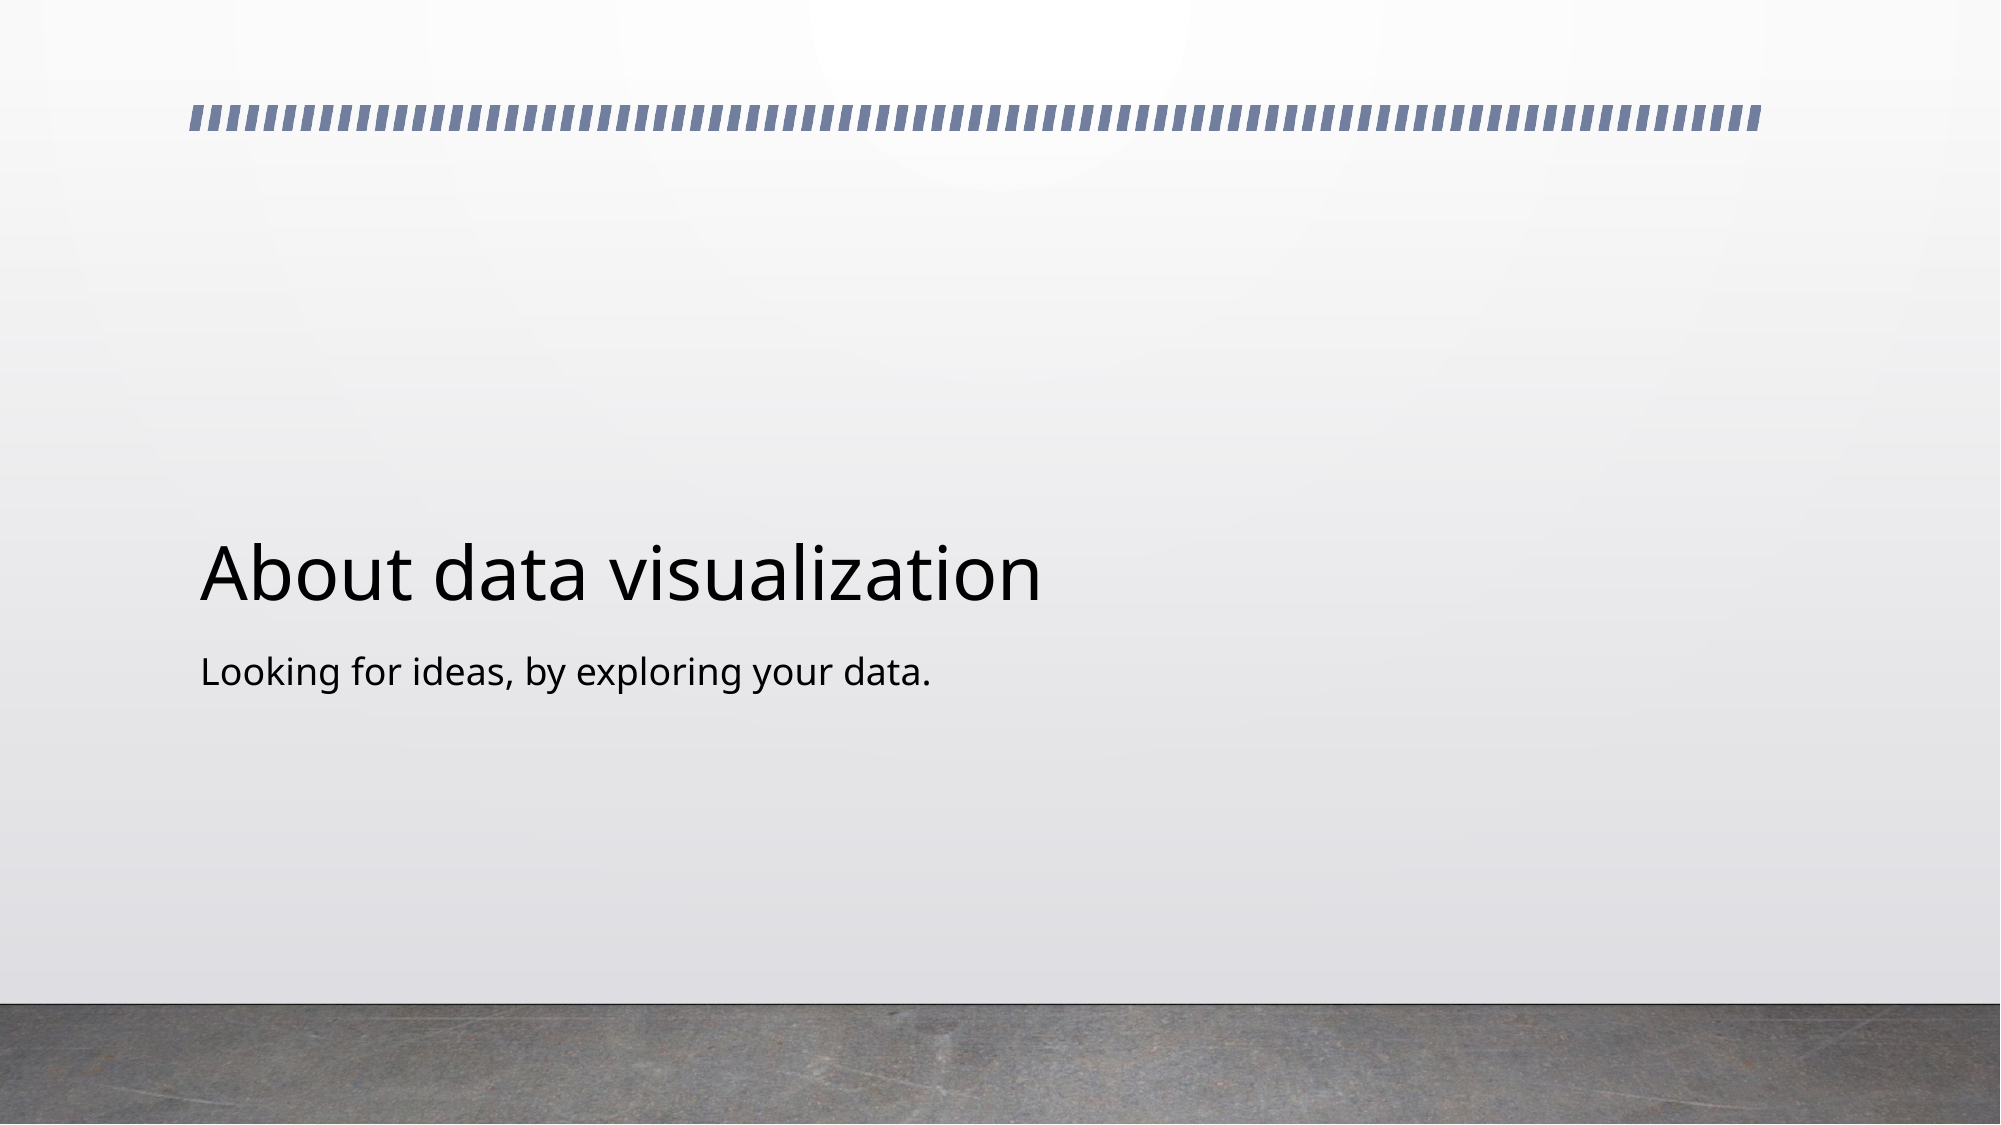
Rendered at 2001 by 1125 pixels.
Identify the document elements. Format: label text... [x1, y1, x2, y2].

title About data visualization [185, 288, 1600, 624]
list Looking for ideas, by exploring your data. [185, 624, 1600, 791]
picture [0, 1004, 2000, 1124]
